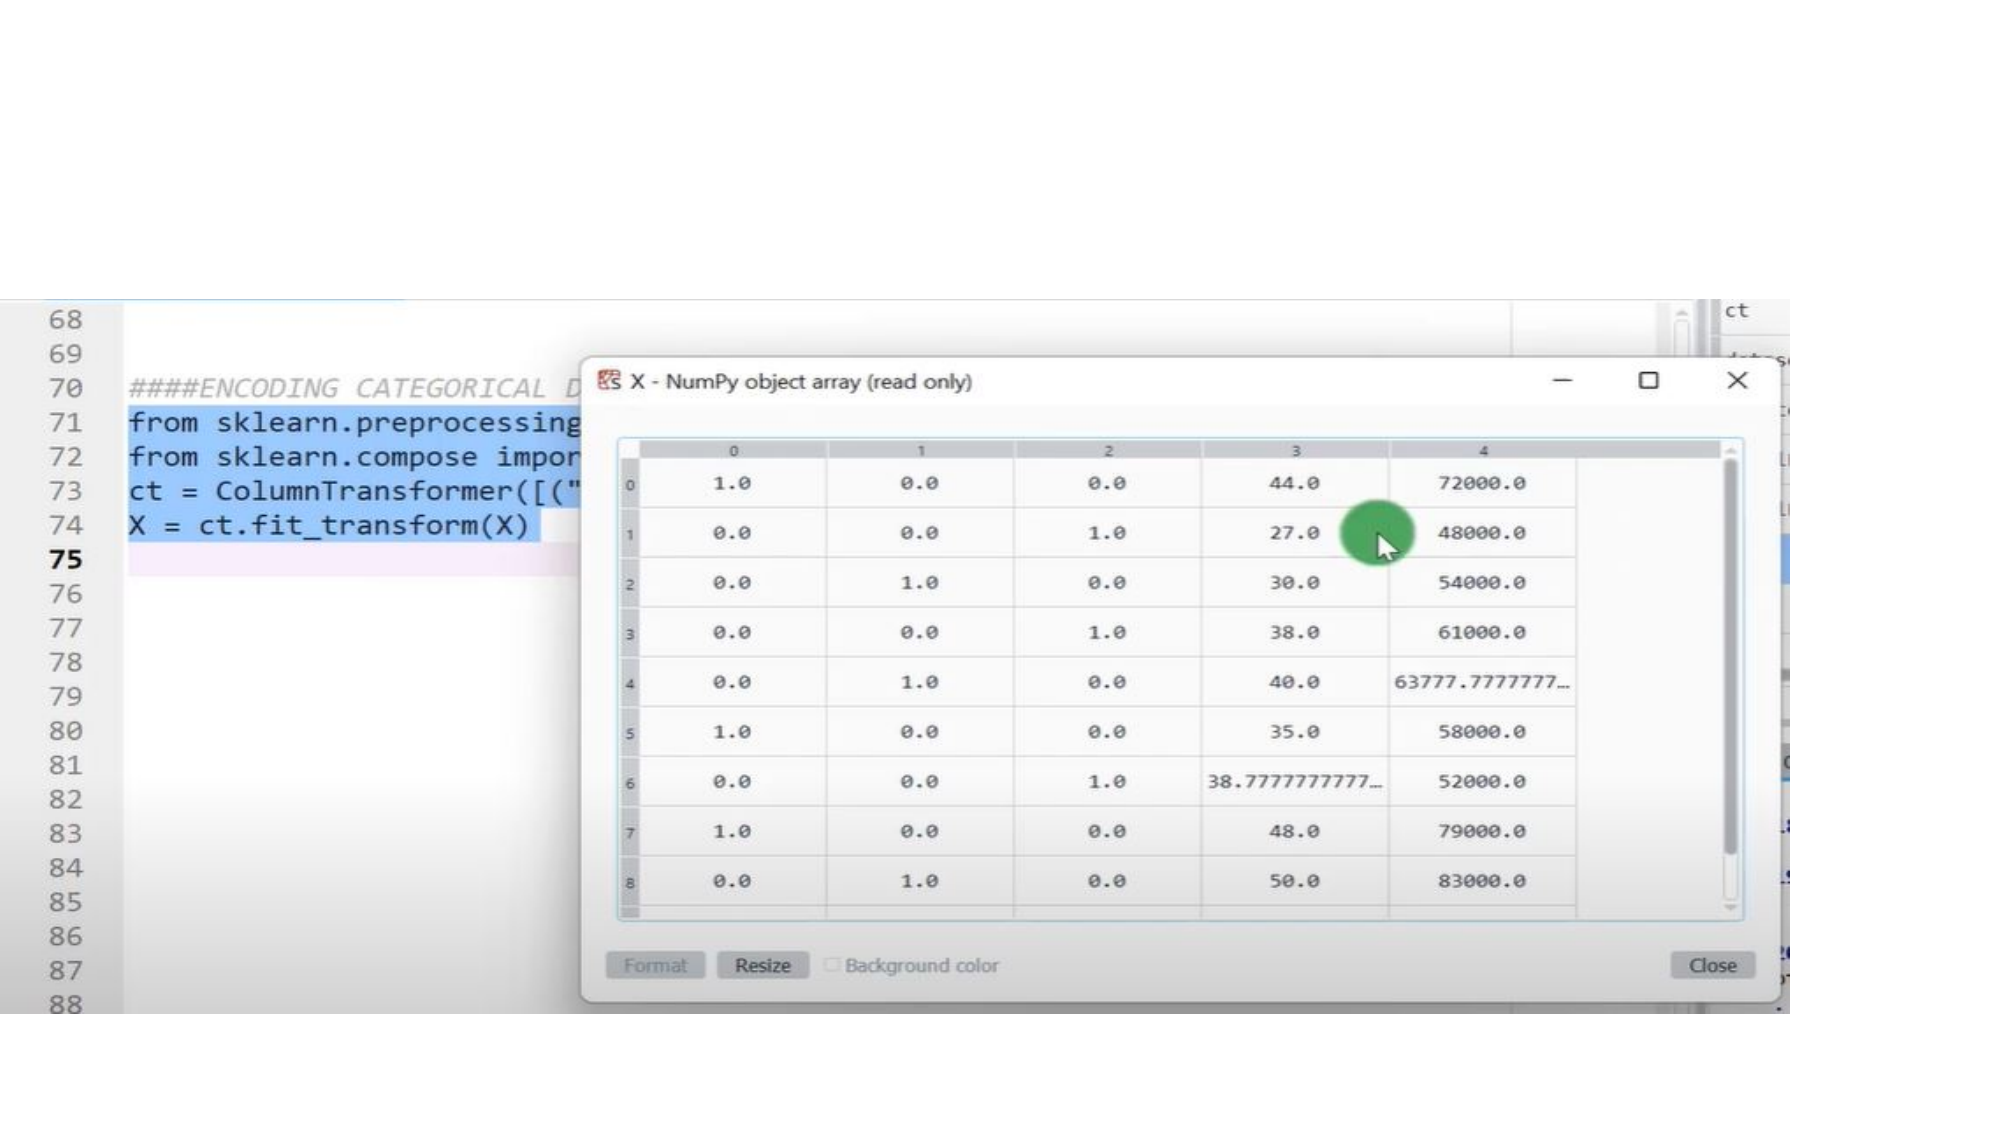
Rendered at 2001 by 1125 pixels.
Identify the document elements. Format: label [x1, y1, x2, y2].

list [0, 299, 1790, 1014]
